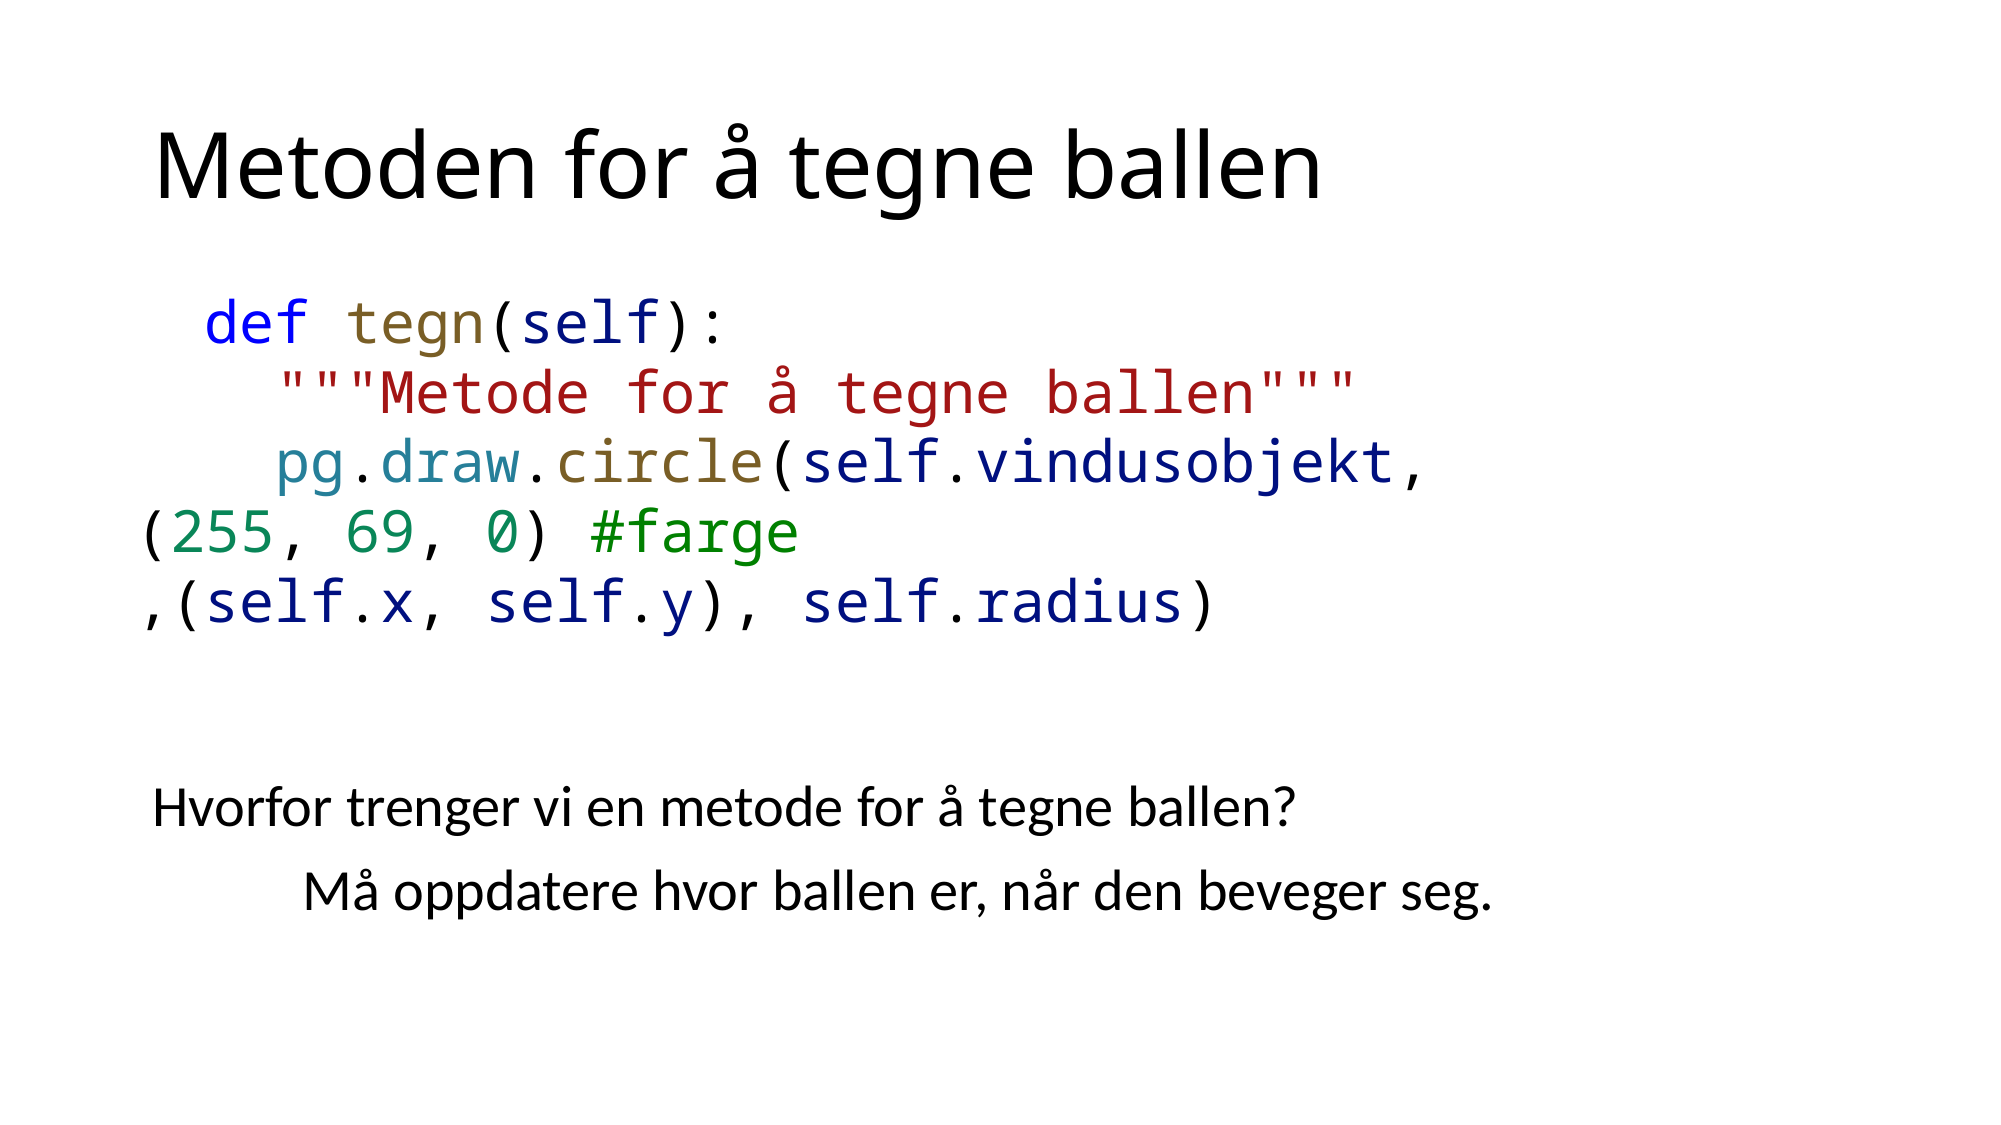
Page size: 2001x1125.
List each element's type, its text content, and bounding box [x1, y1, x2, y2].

list Hvorfor trenger vi en metode for å tegne ballen? Må oppdatere hvor ballen er, når den beveger seg. [137, 768, 1863, 1014]
title Metoden for å tegne ballen [137, 59, 1863, 278]
text_box def tegn(self): """Metode for å tegne ballen""" pg.draw.circle(self.vindusobjekt, (255, 69, 0) #farge ,(self.x, self.y), self.radius) [120, 277, 1683, 782]
